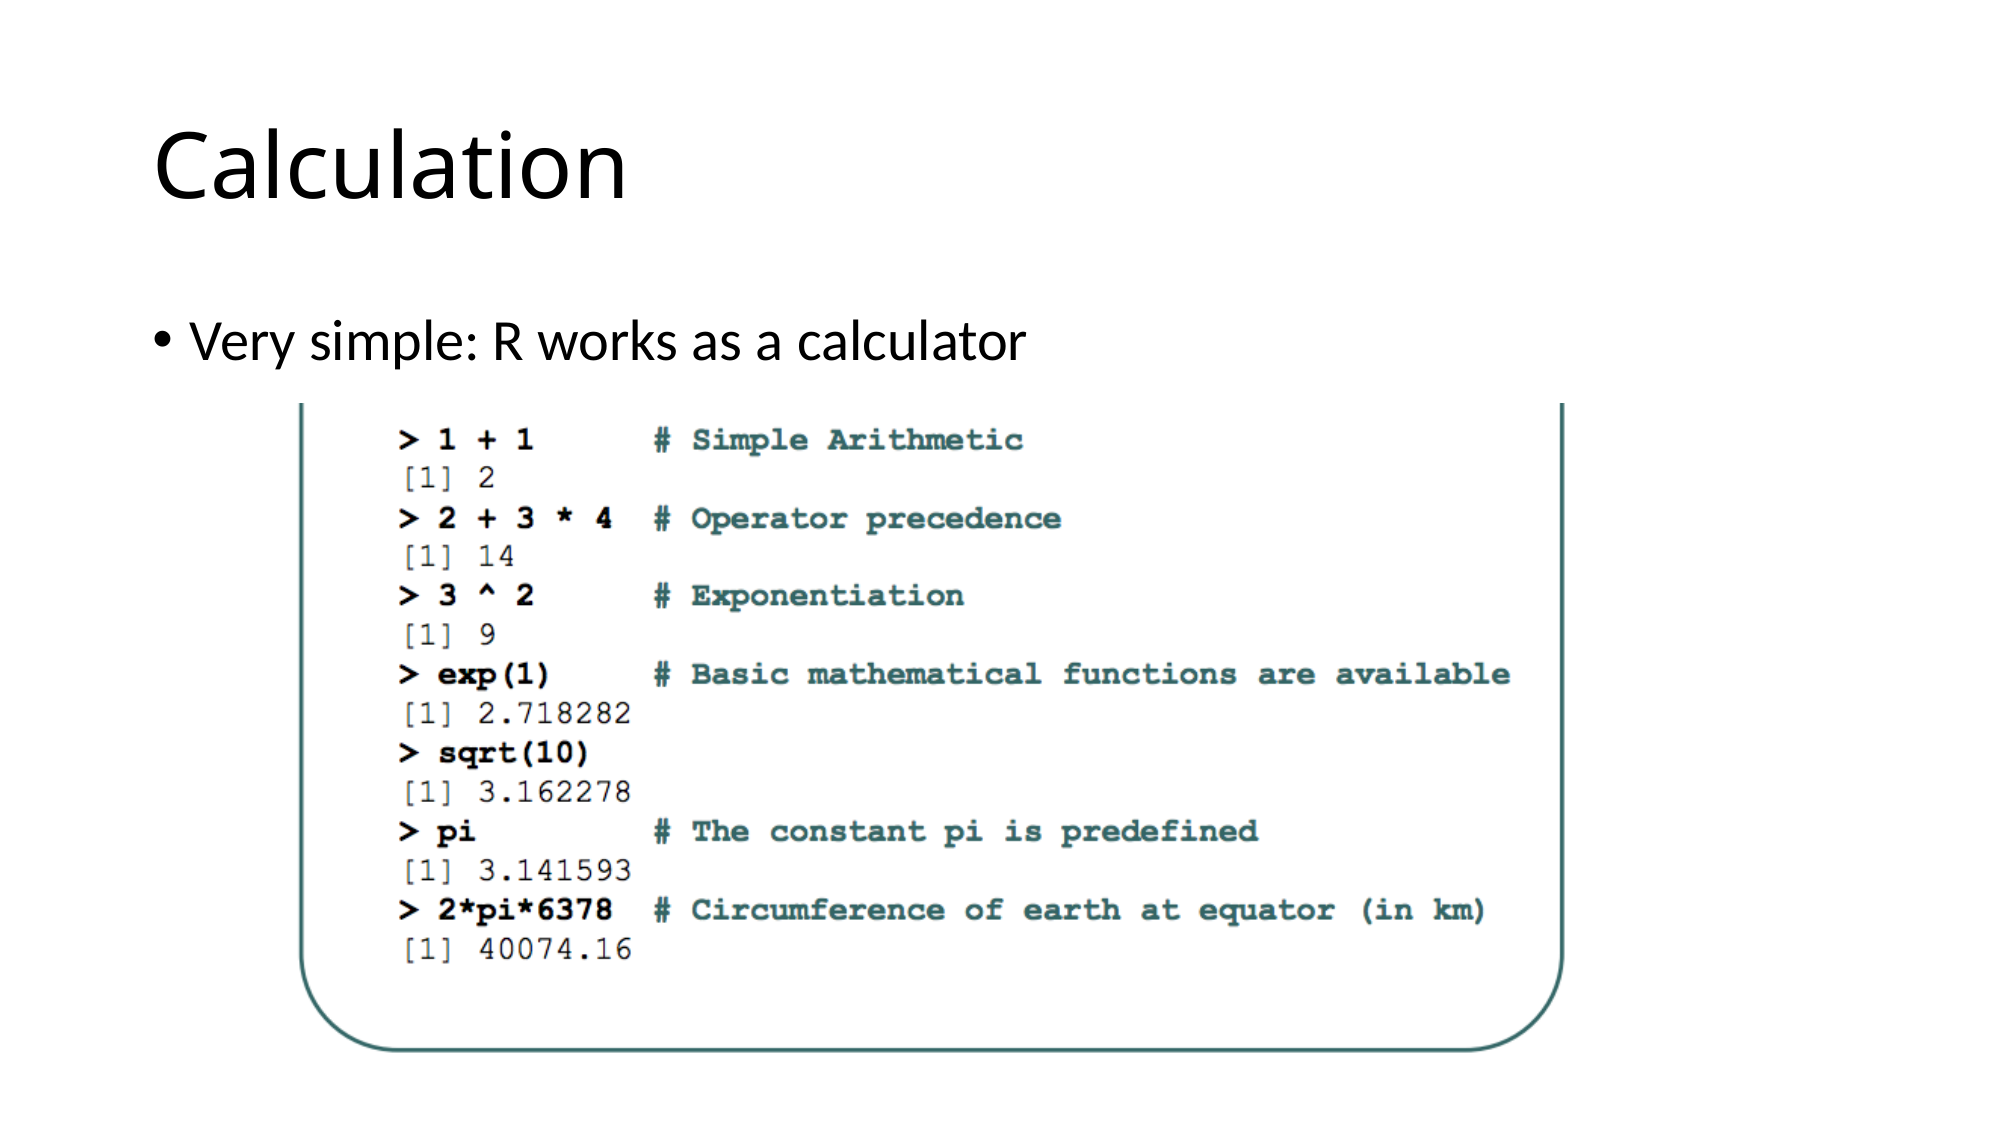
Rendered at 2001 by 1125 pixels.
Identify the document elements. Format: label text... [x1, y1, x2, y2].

picture [265, 403, 1598, 1074]
title Calculation [137, 59, 1863, 278]
list Very simple: R works as a calculator [137, 302, 1863, 1017]
